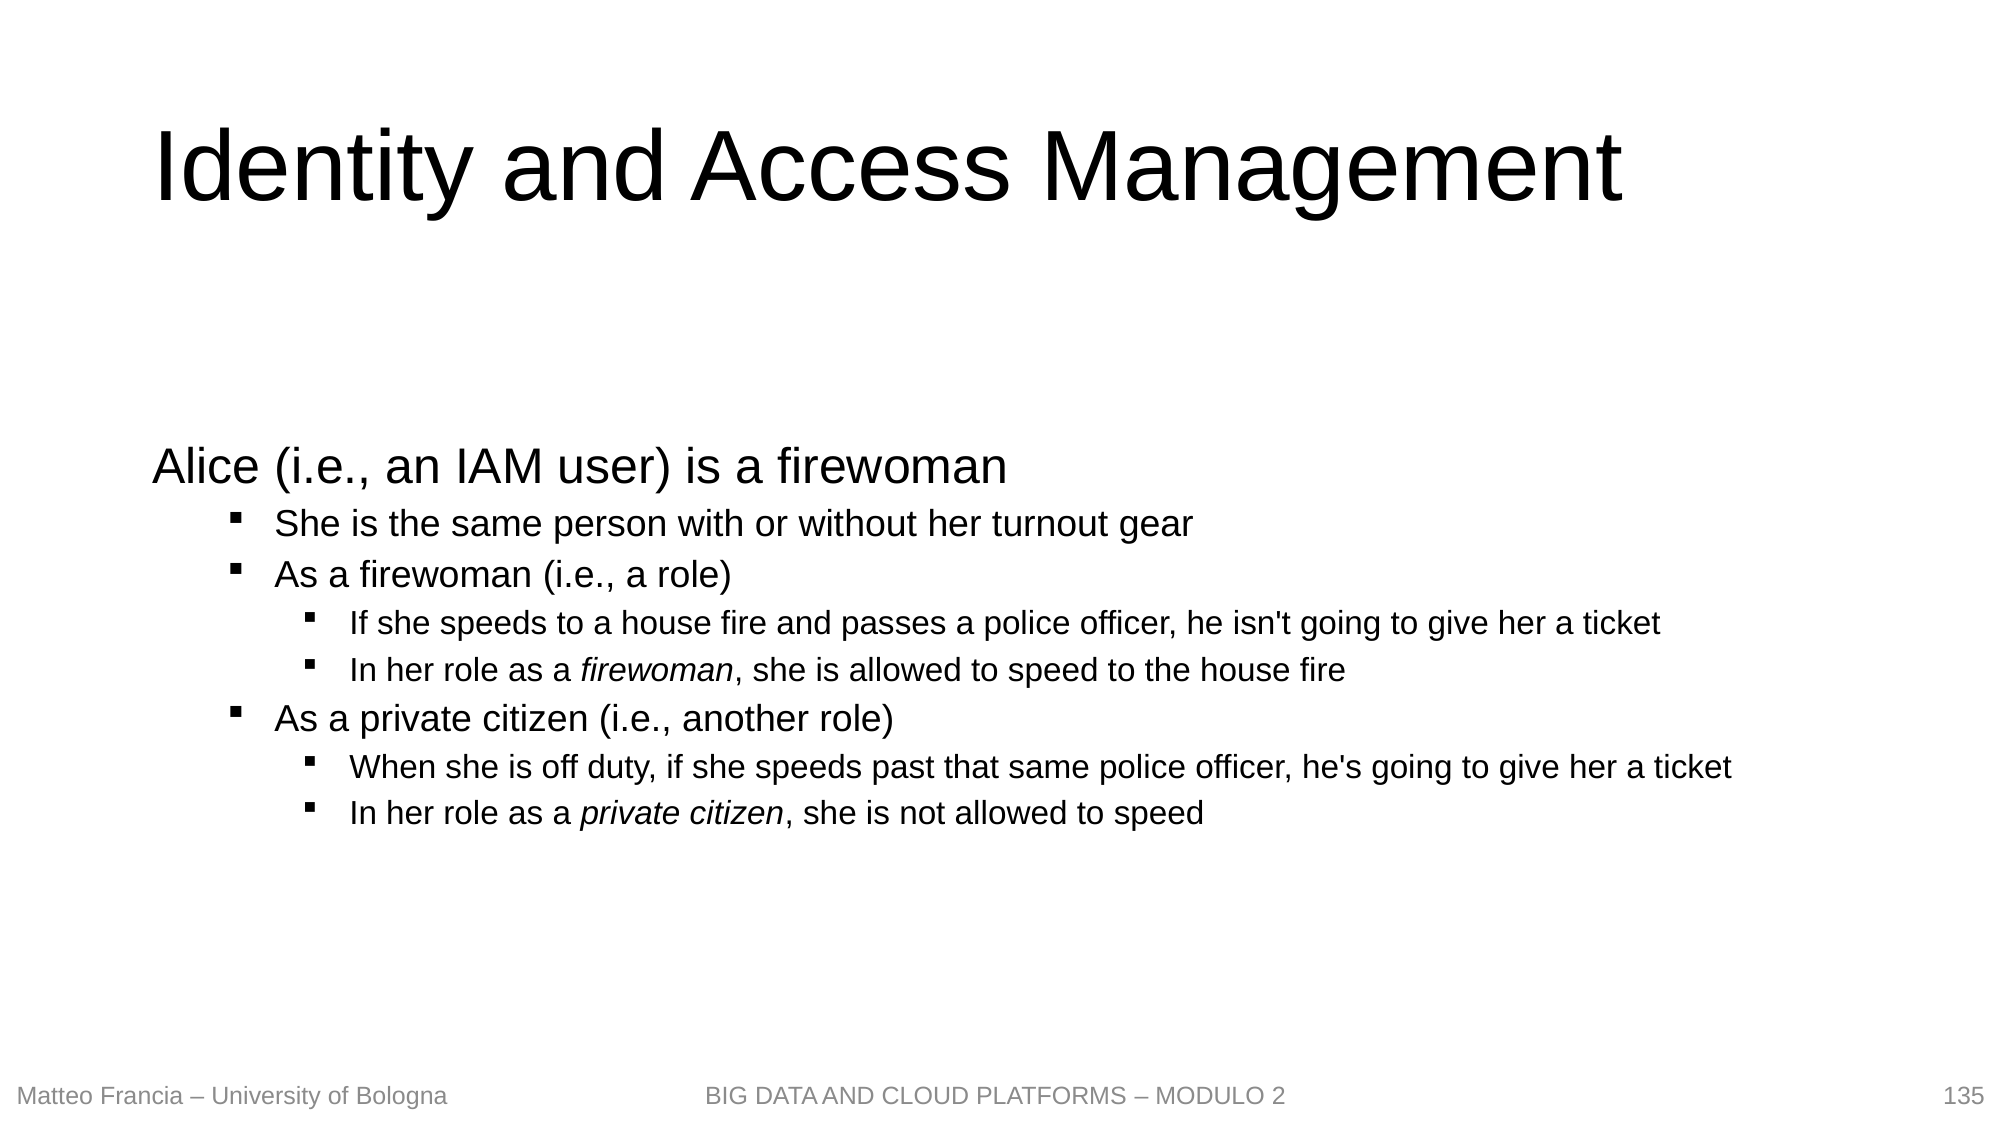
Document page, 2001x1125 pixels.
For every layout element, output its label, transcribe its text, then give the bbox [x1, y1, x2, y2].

footer Matteo Francia – University of Bologna [0, 1065, 466, 1125]
list Alice (i.e., an IAM user) is a firewoman She is the same person with or without her turnout gear As a firewoman (i.e., a role) If she speeds to a house fire and passes a police officer, he isn't going to give her a ticket In her role as a firewoman, she is allowed to speed to the house fire As a private citizen (i.e., another role) When she is off duty, if she speeds past that same police officer, he's going to give her a ticket In her role as a private citizen, she is not allowed to speed [137, 278, 1863, 993]
title Identity and Access Management [137, 59, 1863, 278]
slide_number 135 [1550, 1065, 2000, 1125]
